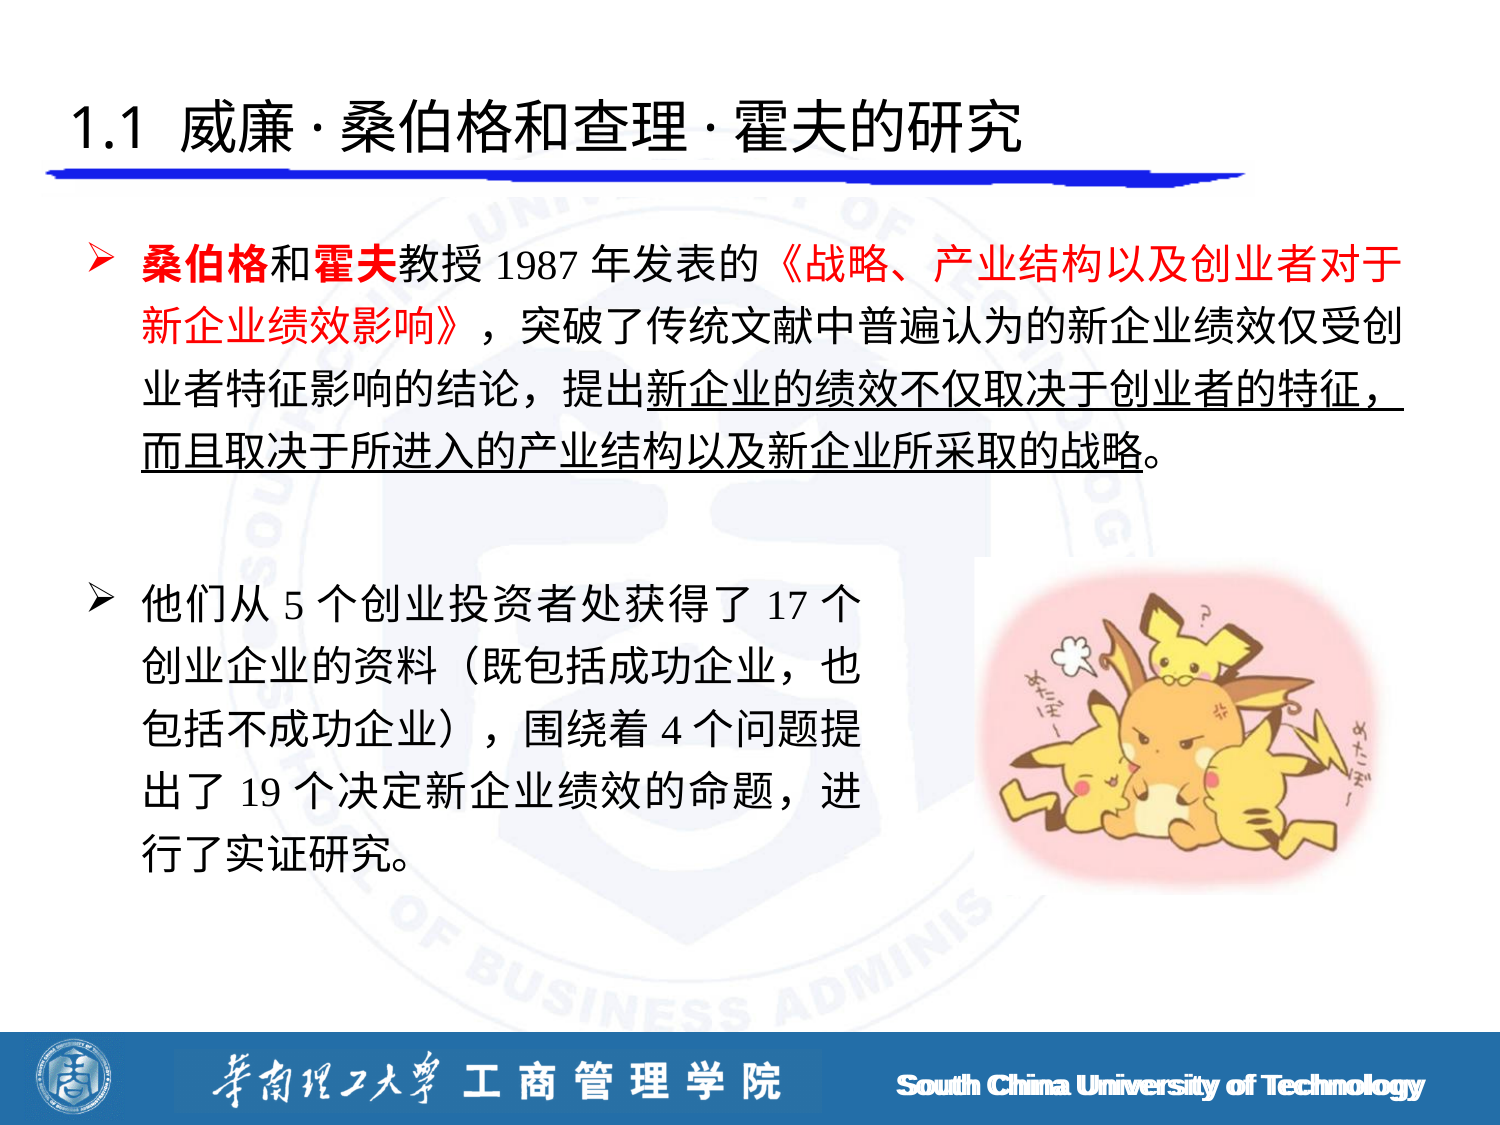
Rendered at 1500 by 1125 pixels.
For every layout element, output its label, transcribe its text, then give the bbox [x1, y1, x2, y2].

text_box 他们从5个创业投资者处获得了17个创业企业的资料（既包括成功企业，也包括不成功企业），围绕着4个问题提出了19个决定新企业绩效的命题，进行了实证研究。 [70, 557, 877, 895]
picture [0, 492, 1500, 1125]
list 桑伯格和霍夫教授1987年发表的《战略、产业结构以及创业者对于新企业绩效影响》，突破了传统文献中普遍认为的新企业绩效仅受创业者特征影响的结论，提出新企业的绩效不仅取决于创业者的特征，而且取决于所进入的产业结构以及新企业所采取的战略。 [70, 217, 1419, 492]
picture [41, 160, 1270, 217]
footer South China University of Technology [826, 1058, 1500, 1125]
title 1.1 威廉·桑伯格和查理·霍夫的研究 [53, 77, 1388, 173]
